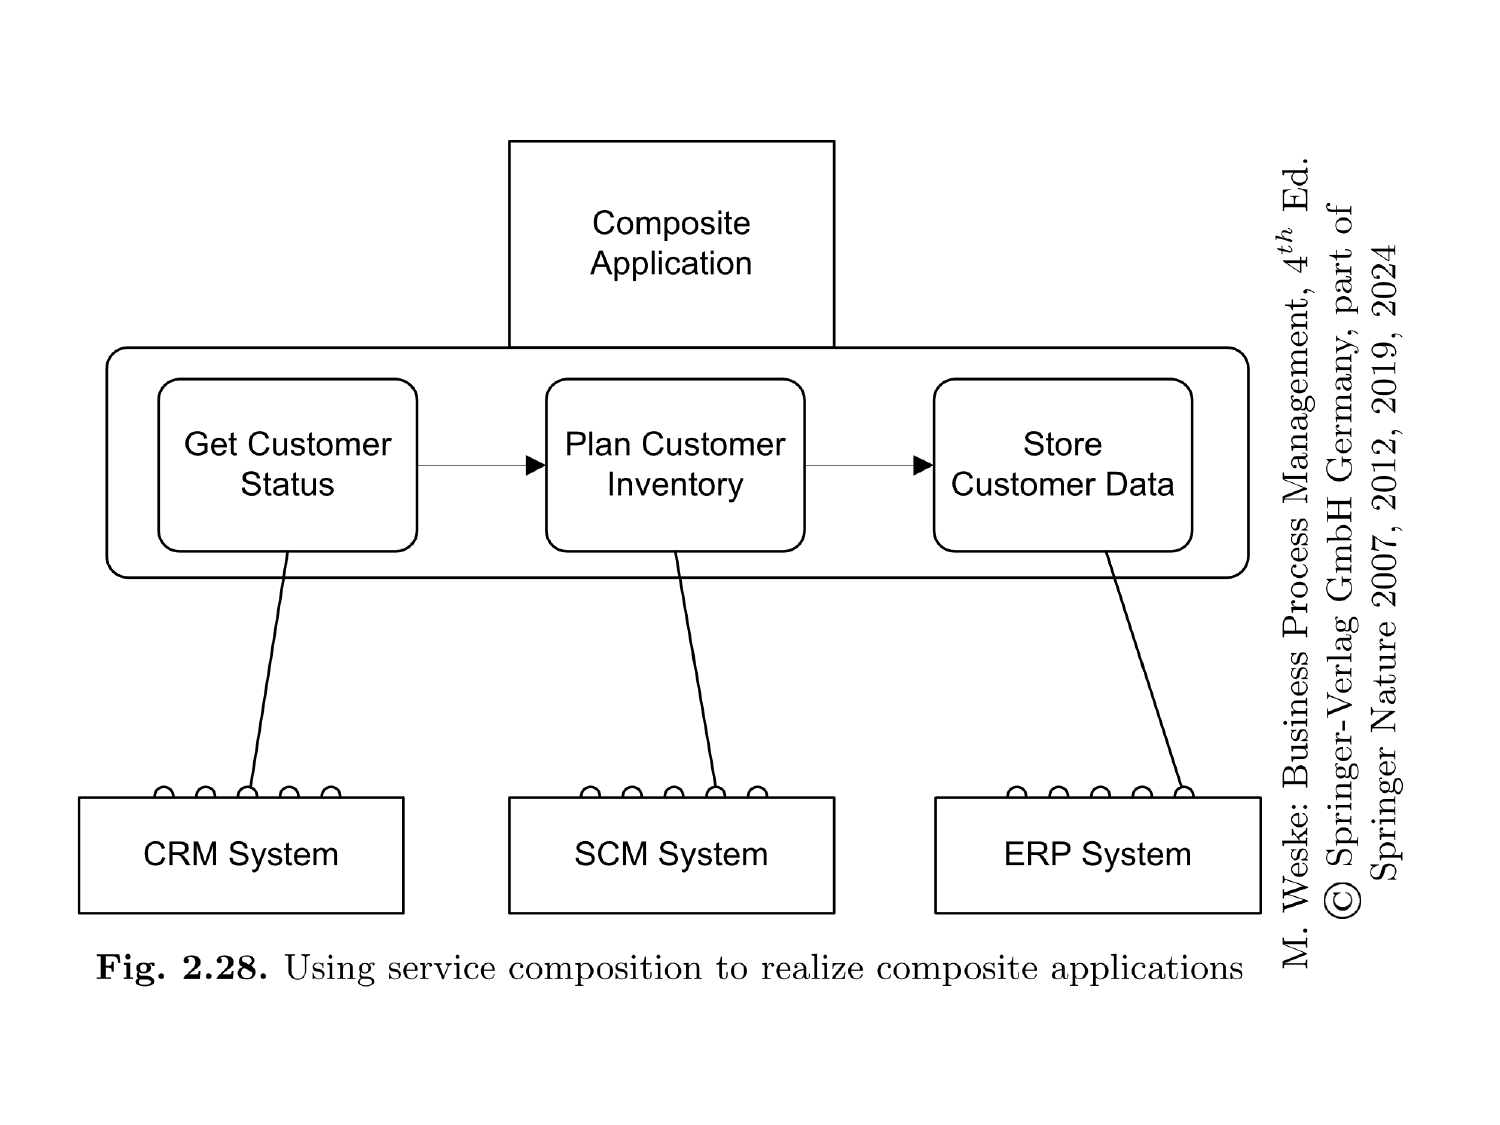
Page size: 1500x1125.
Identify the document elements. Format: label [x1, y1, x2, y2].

picture [74, 104, 1425, 1021]
